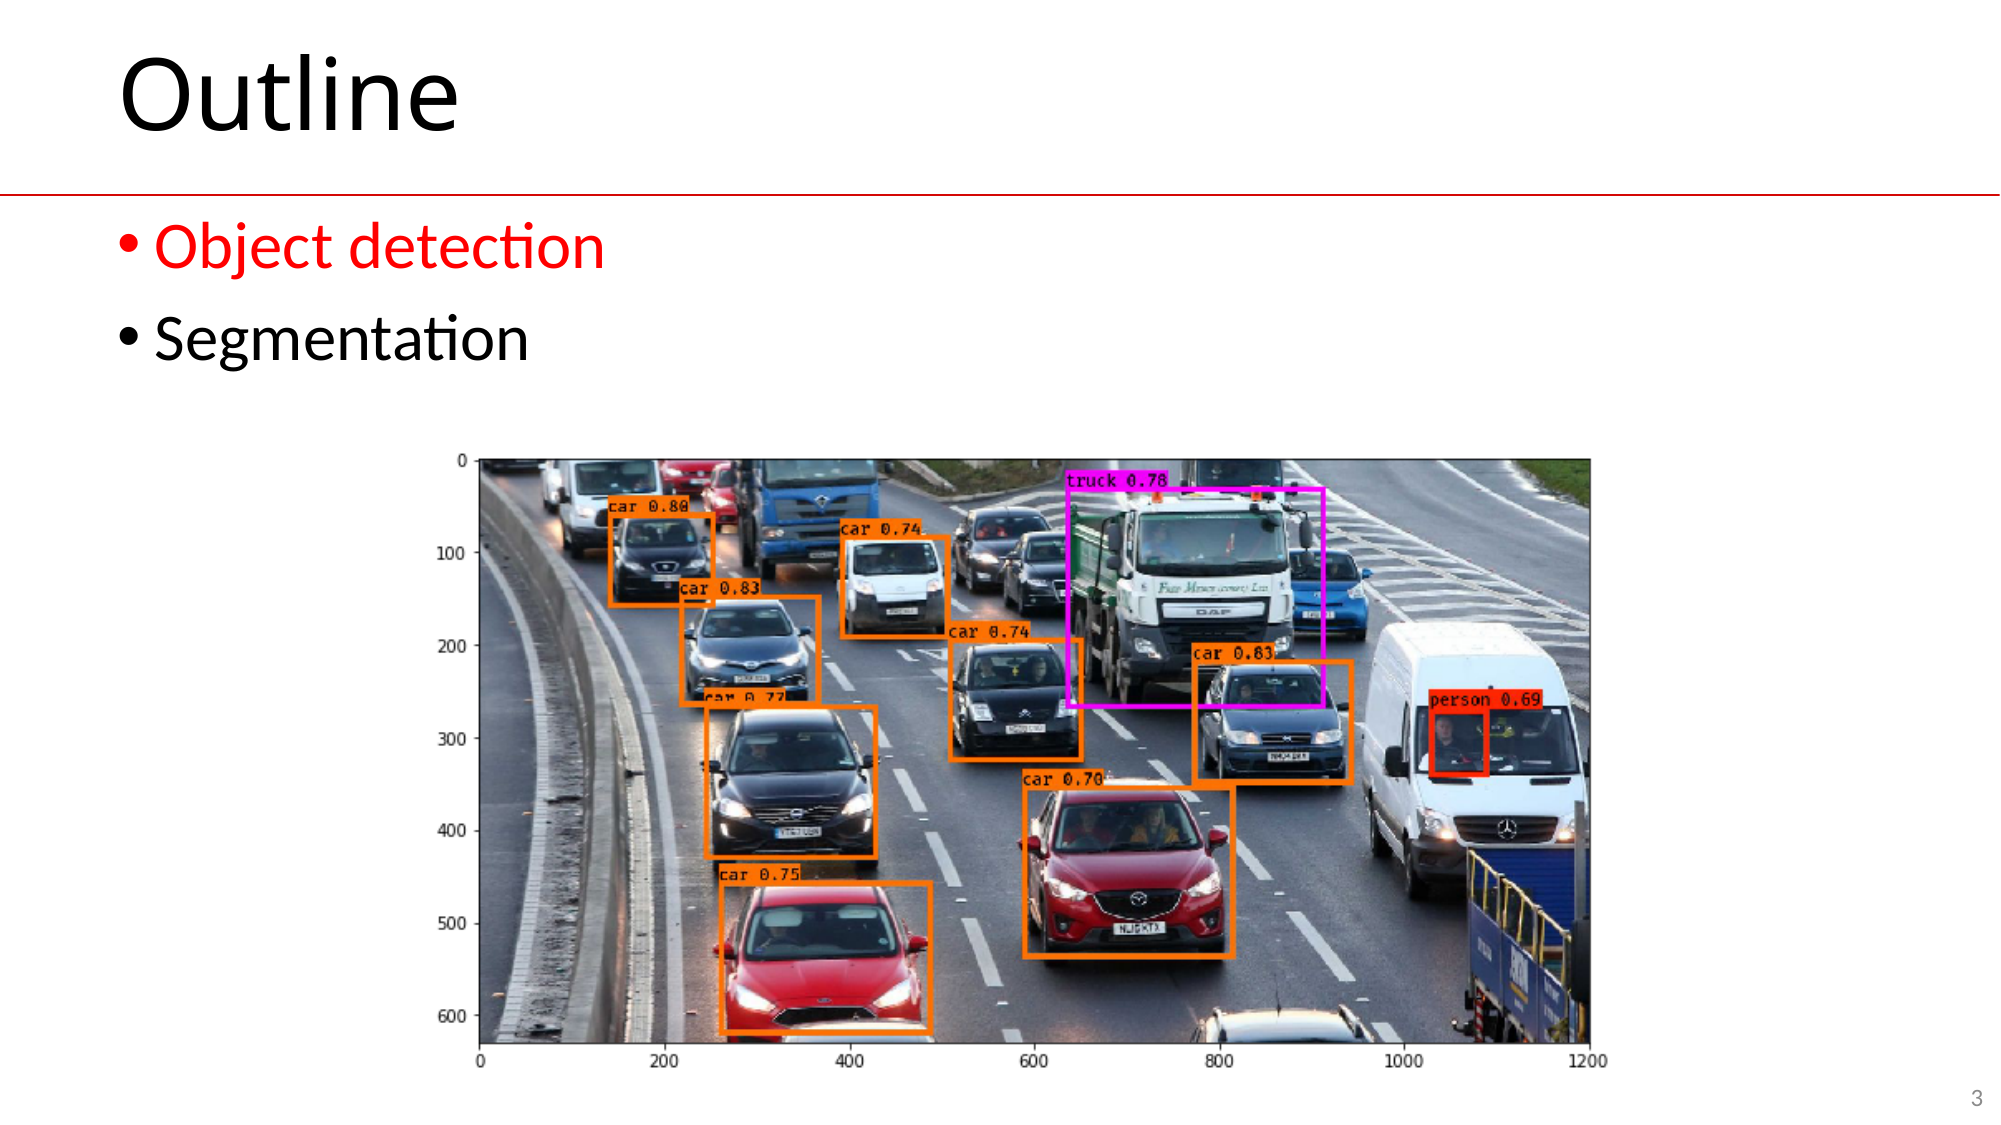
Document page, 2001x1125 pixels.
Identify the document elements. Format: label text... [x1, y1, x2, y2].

title Outline [102, 10, 1899, 186]
picture [421, 444, 1631, 1086]
list Object detection Segmentation [102, 203, 1899, 1056]
slide_number 3 [1548, 1066, 1999, 1125]
